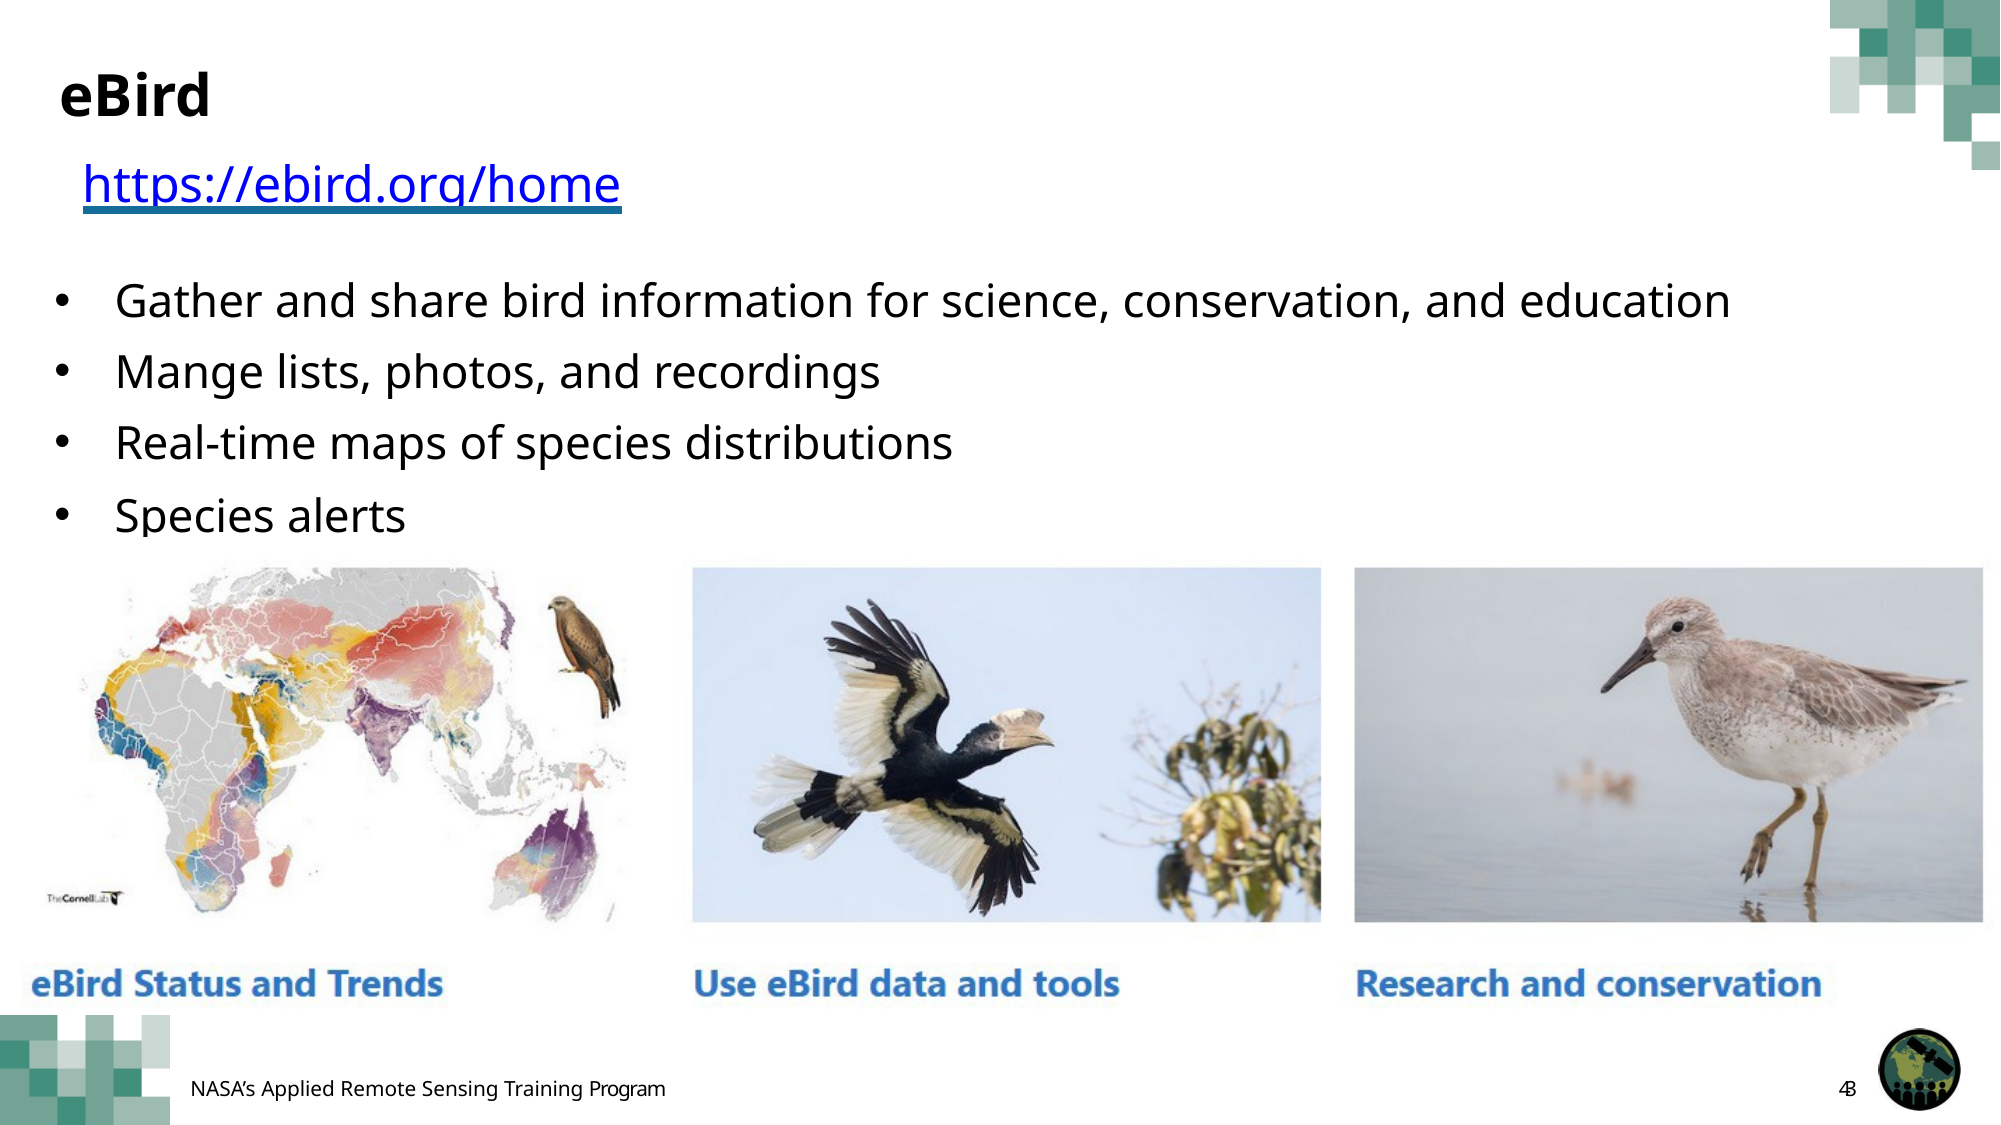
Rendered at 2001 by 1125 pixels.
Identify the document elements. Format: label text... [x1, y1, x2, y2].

text_box https://ebird.org/home Gather and share bird information for science, conservation, and education Mange lists, photos, and recordings Real-time maps of species distributions Species alerts 100 million bird sightings annually [52, 150, 1807, 534]
title eBird [57, 55, 1758, 150]
footer NASA’s Applied Remote Sensing Training Program [188, 1072, 693, 1125]
picture [1830, 0, 2000, 170]
picture [1878, 1028, 1961, 1111]
picture [0, 537, 2000, 1125]
slide_number 43 [1832, 1072, 1871, 1125]
